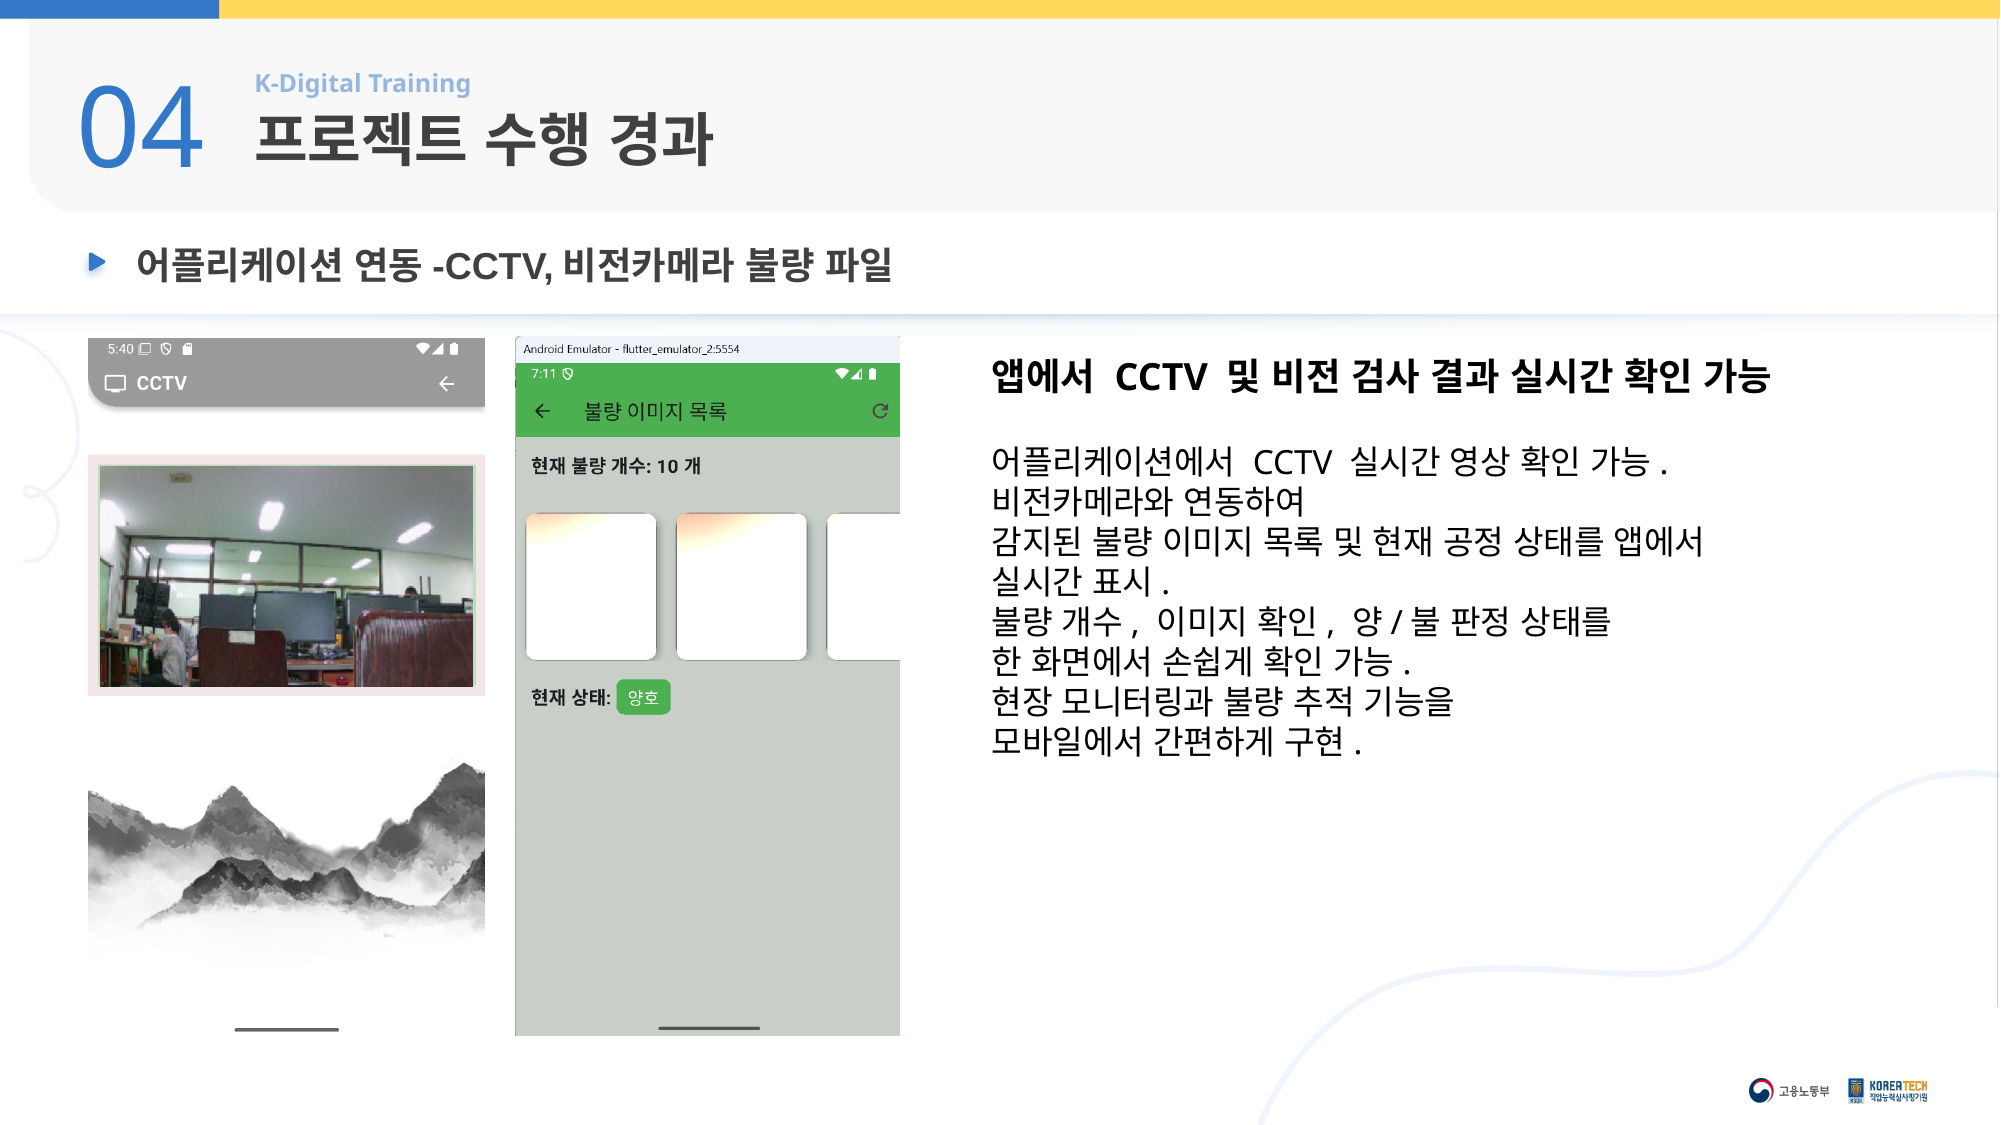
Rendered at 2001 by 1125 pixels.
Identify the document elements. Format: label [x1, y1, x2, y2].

text_box [61, 54, 1038, 191]
picture [0, 0, 2000, 1125]
text_box [1749, 1078, 1927, 1104]
text_box [88, 234, 1816, 296]
